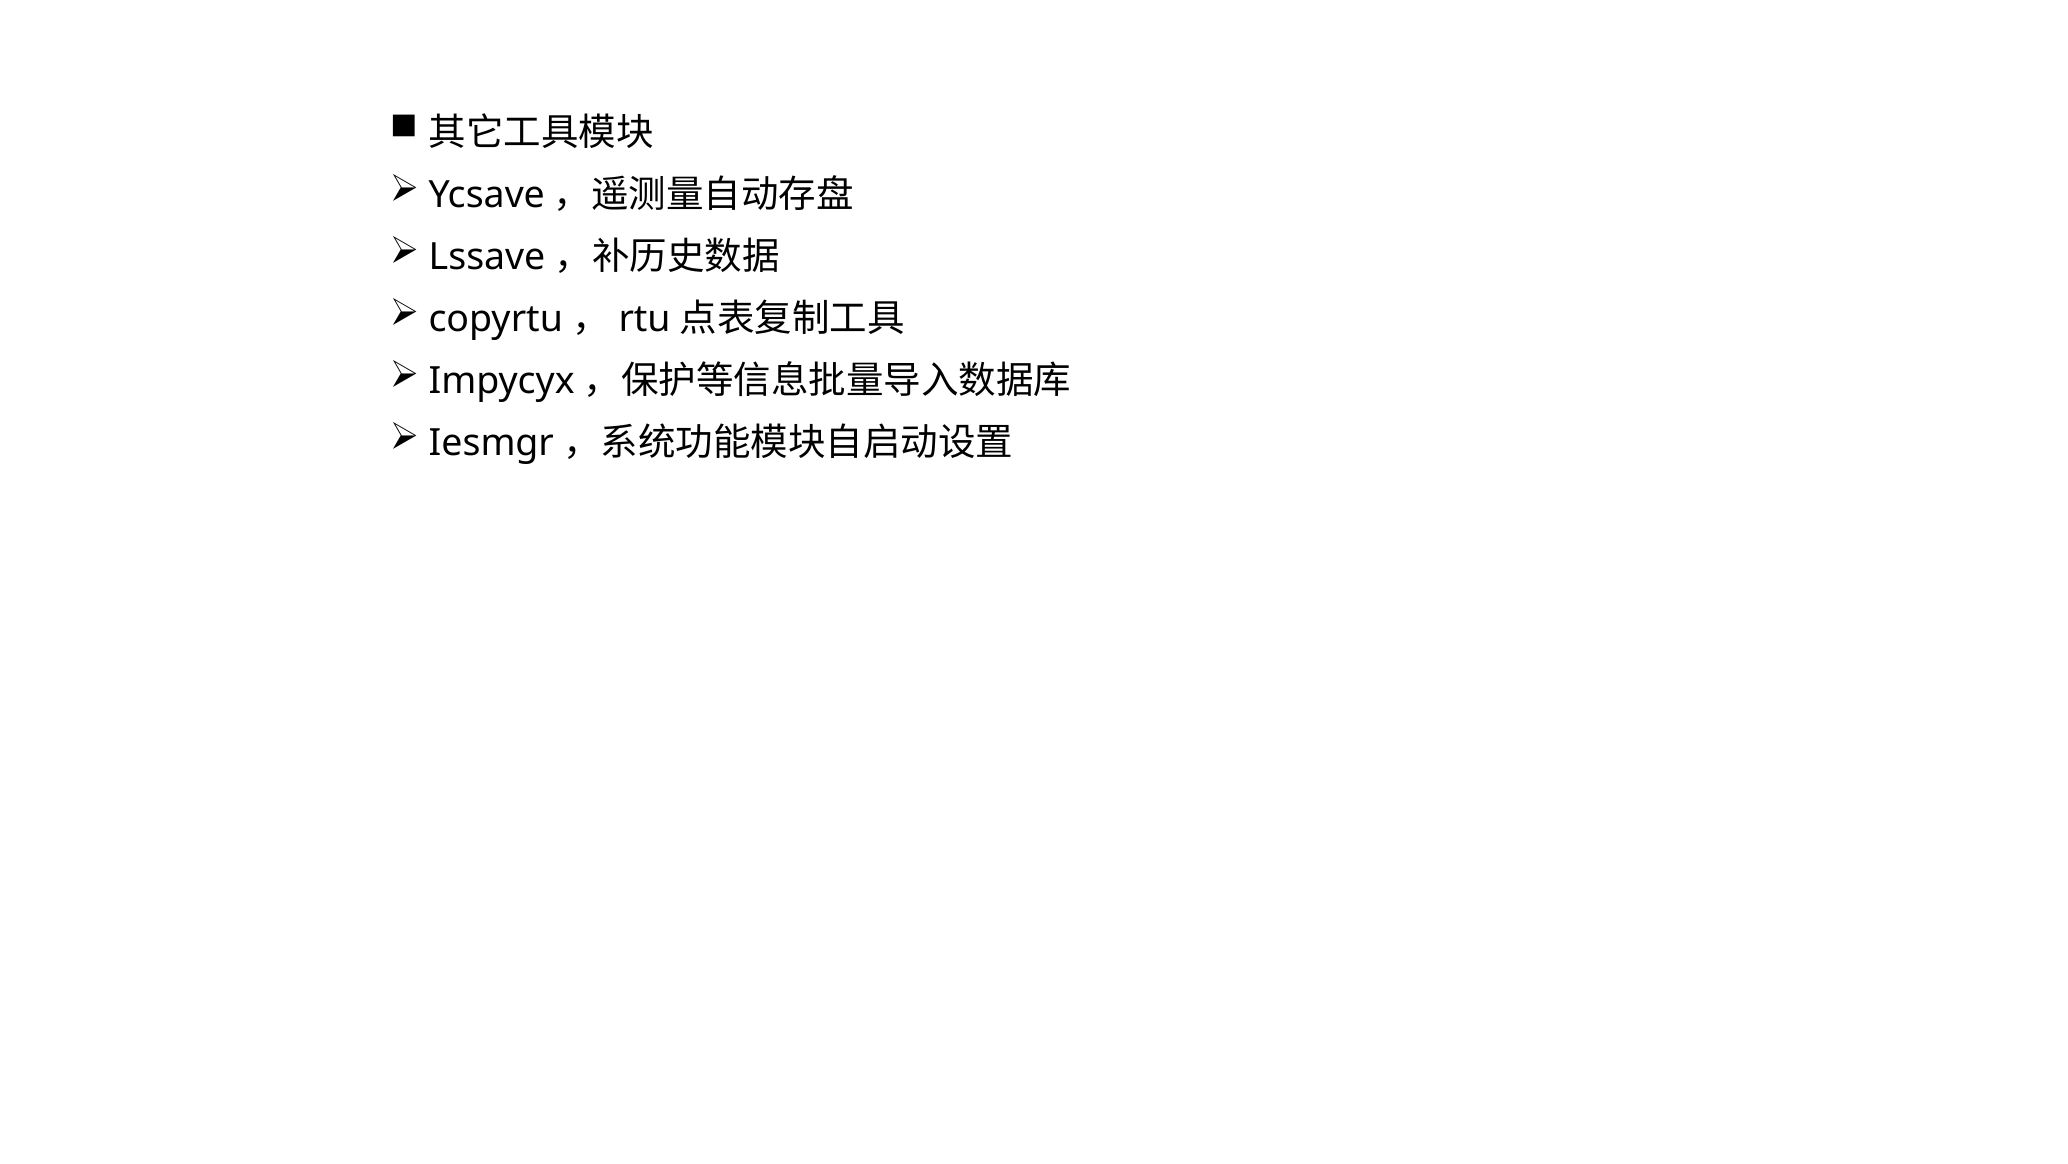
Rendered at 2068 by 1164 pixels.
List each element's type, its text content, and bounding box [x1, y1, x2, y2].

list 其它工具模块 Ycsave，遥测量自动存盘 Lssave，补历史数据 copyrtu，rtu点表复制工具 Impycyx，保护等信息批量导入数据库 Iesmgr，系统功能模块自启动设置 [374, 105, 1693, 1034]
